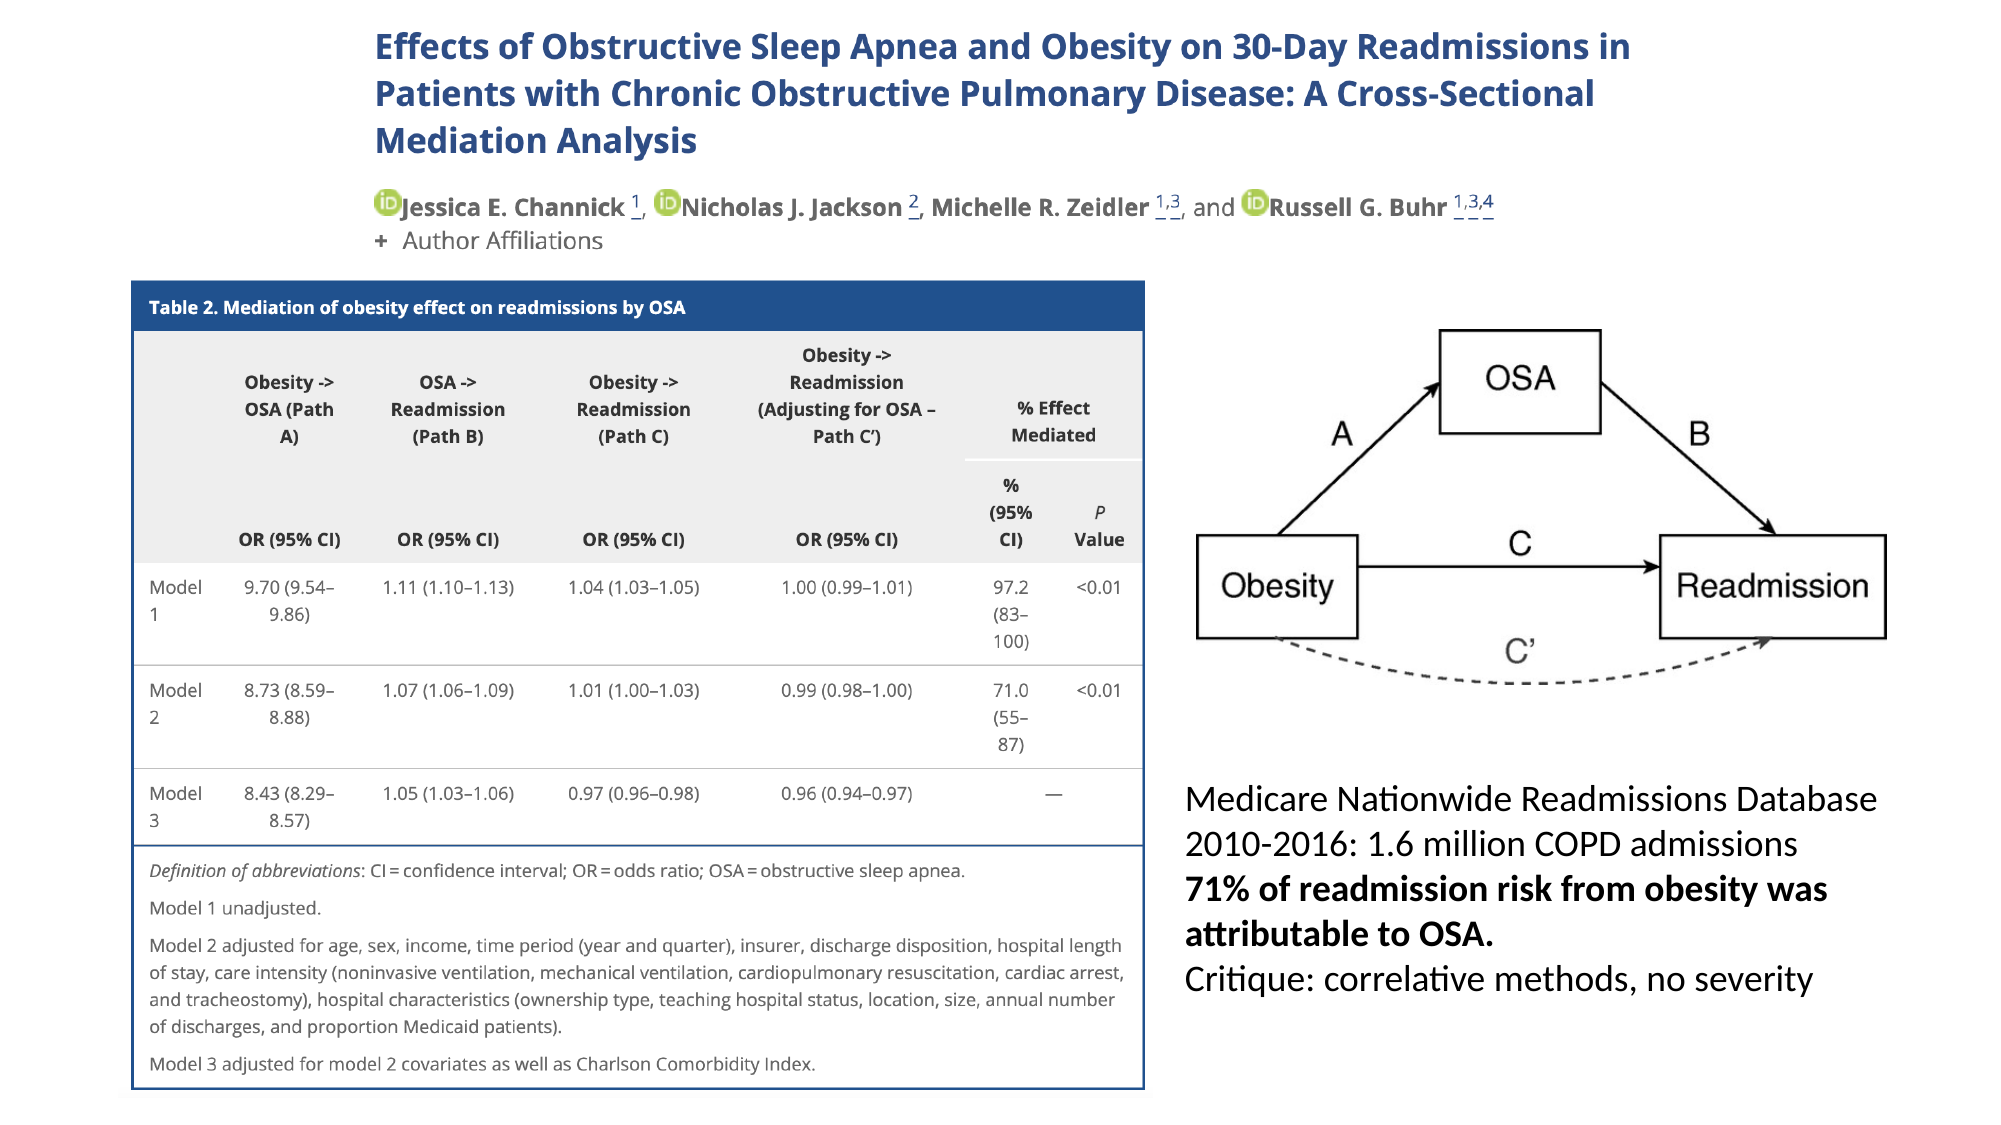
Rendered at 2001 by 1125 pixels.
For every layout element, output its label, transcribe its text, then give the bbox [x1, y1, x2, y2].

text_box Medicare Nationwide Readmissions Database 2010-2016: 1.6 million COPD admissions 71% of readmission risk from obesity was attributable to OSA. Critique: correlative methods, no severity [1170, 766, 1974, 1007]
picture [118, 277, 1153, 1098]
picture [1196, 329, 1887, 685]
picture [362, 26, 1638, 272]
